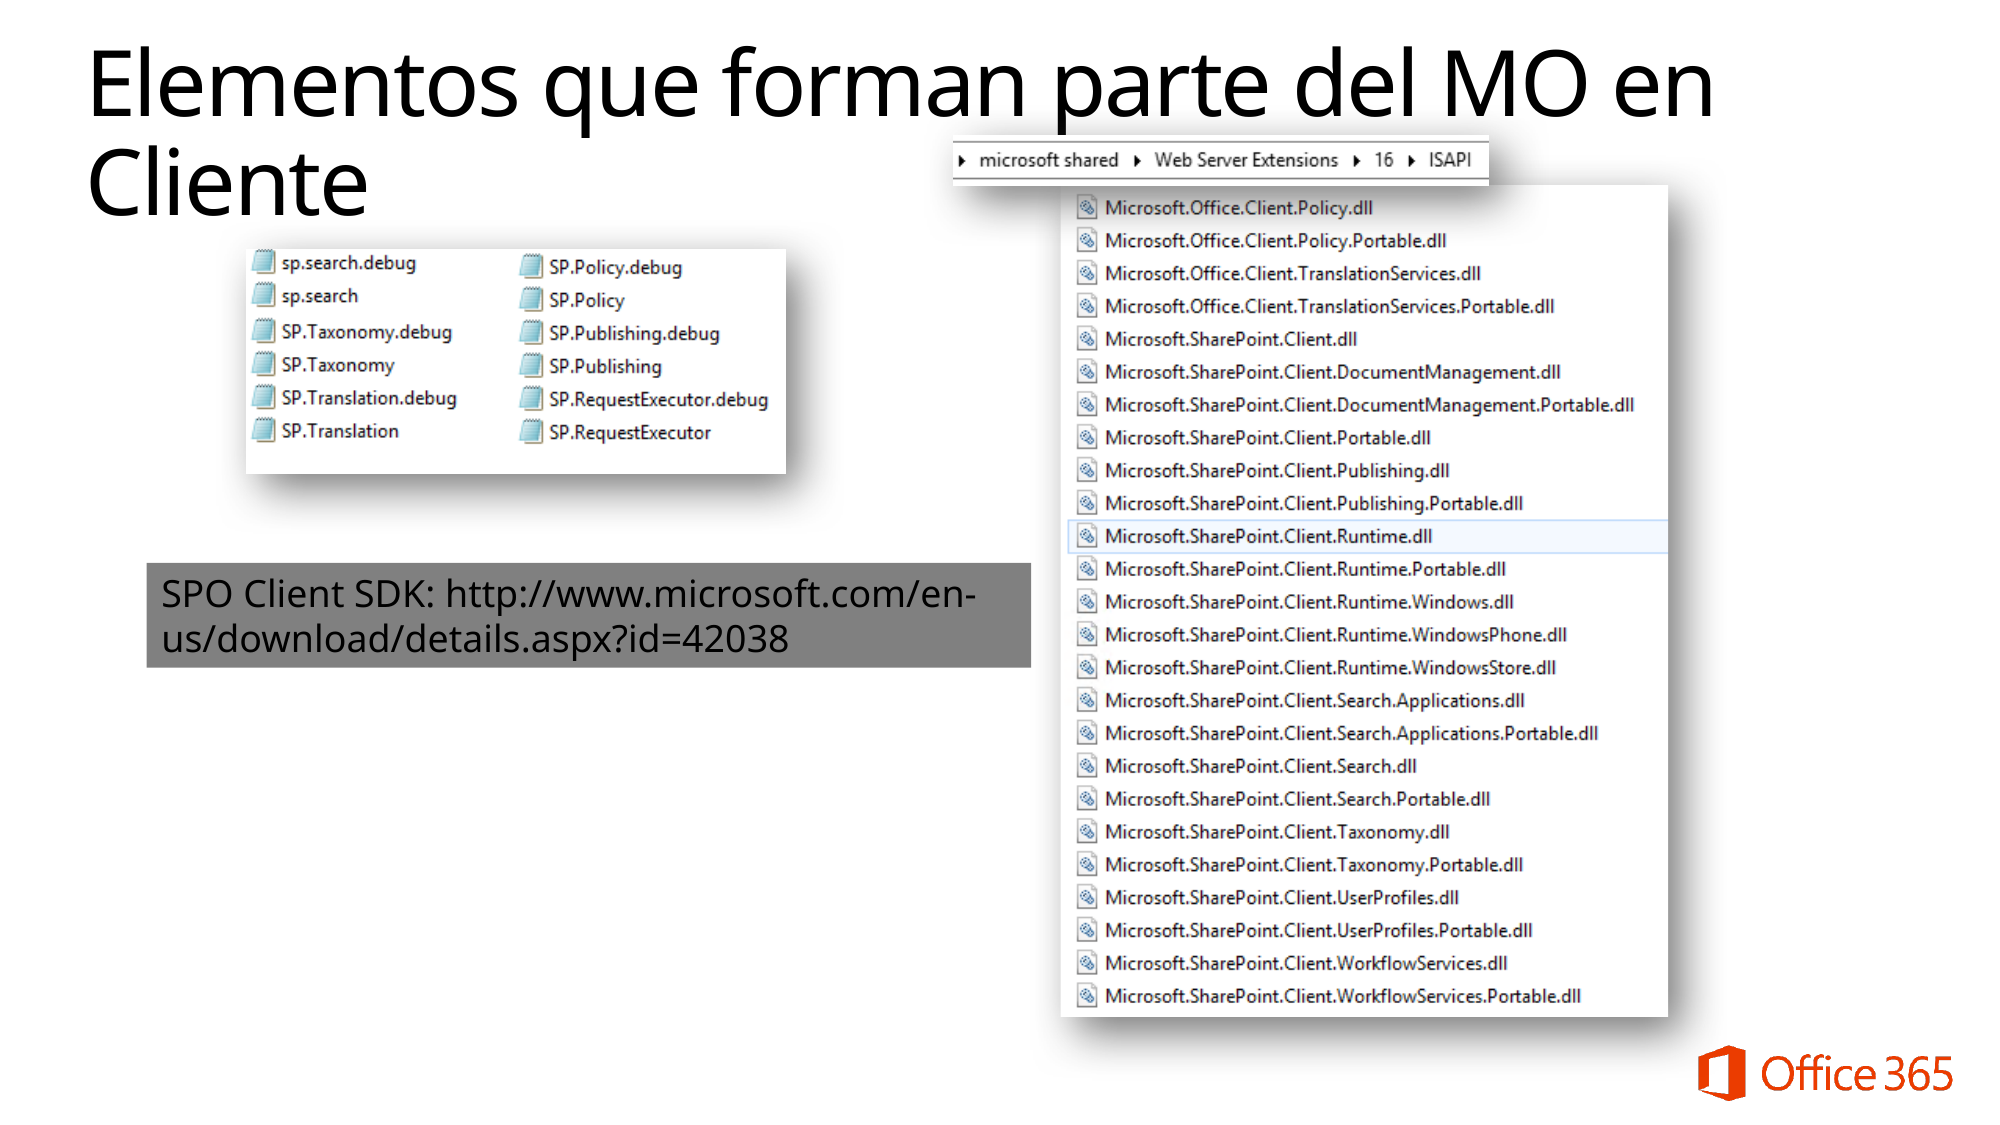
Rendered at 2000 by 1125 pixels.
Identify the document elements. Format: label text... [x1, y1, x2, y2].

title Elementos que forman parte del MO en Cliente [85, 37, 1914, 161]
picture [953, 134, 1669, 1017]
picture [1674, 1021, 1975, 1125]
text_box SPO Client SDK: http://www.microsoft.com/en-us/download/details.aspx?id=42038 [146, 562, 1032, 668]
picture [246, 249, 786, 474]
